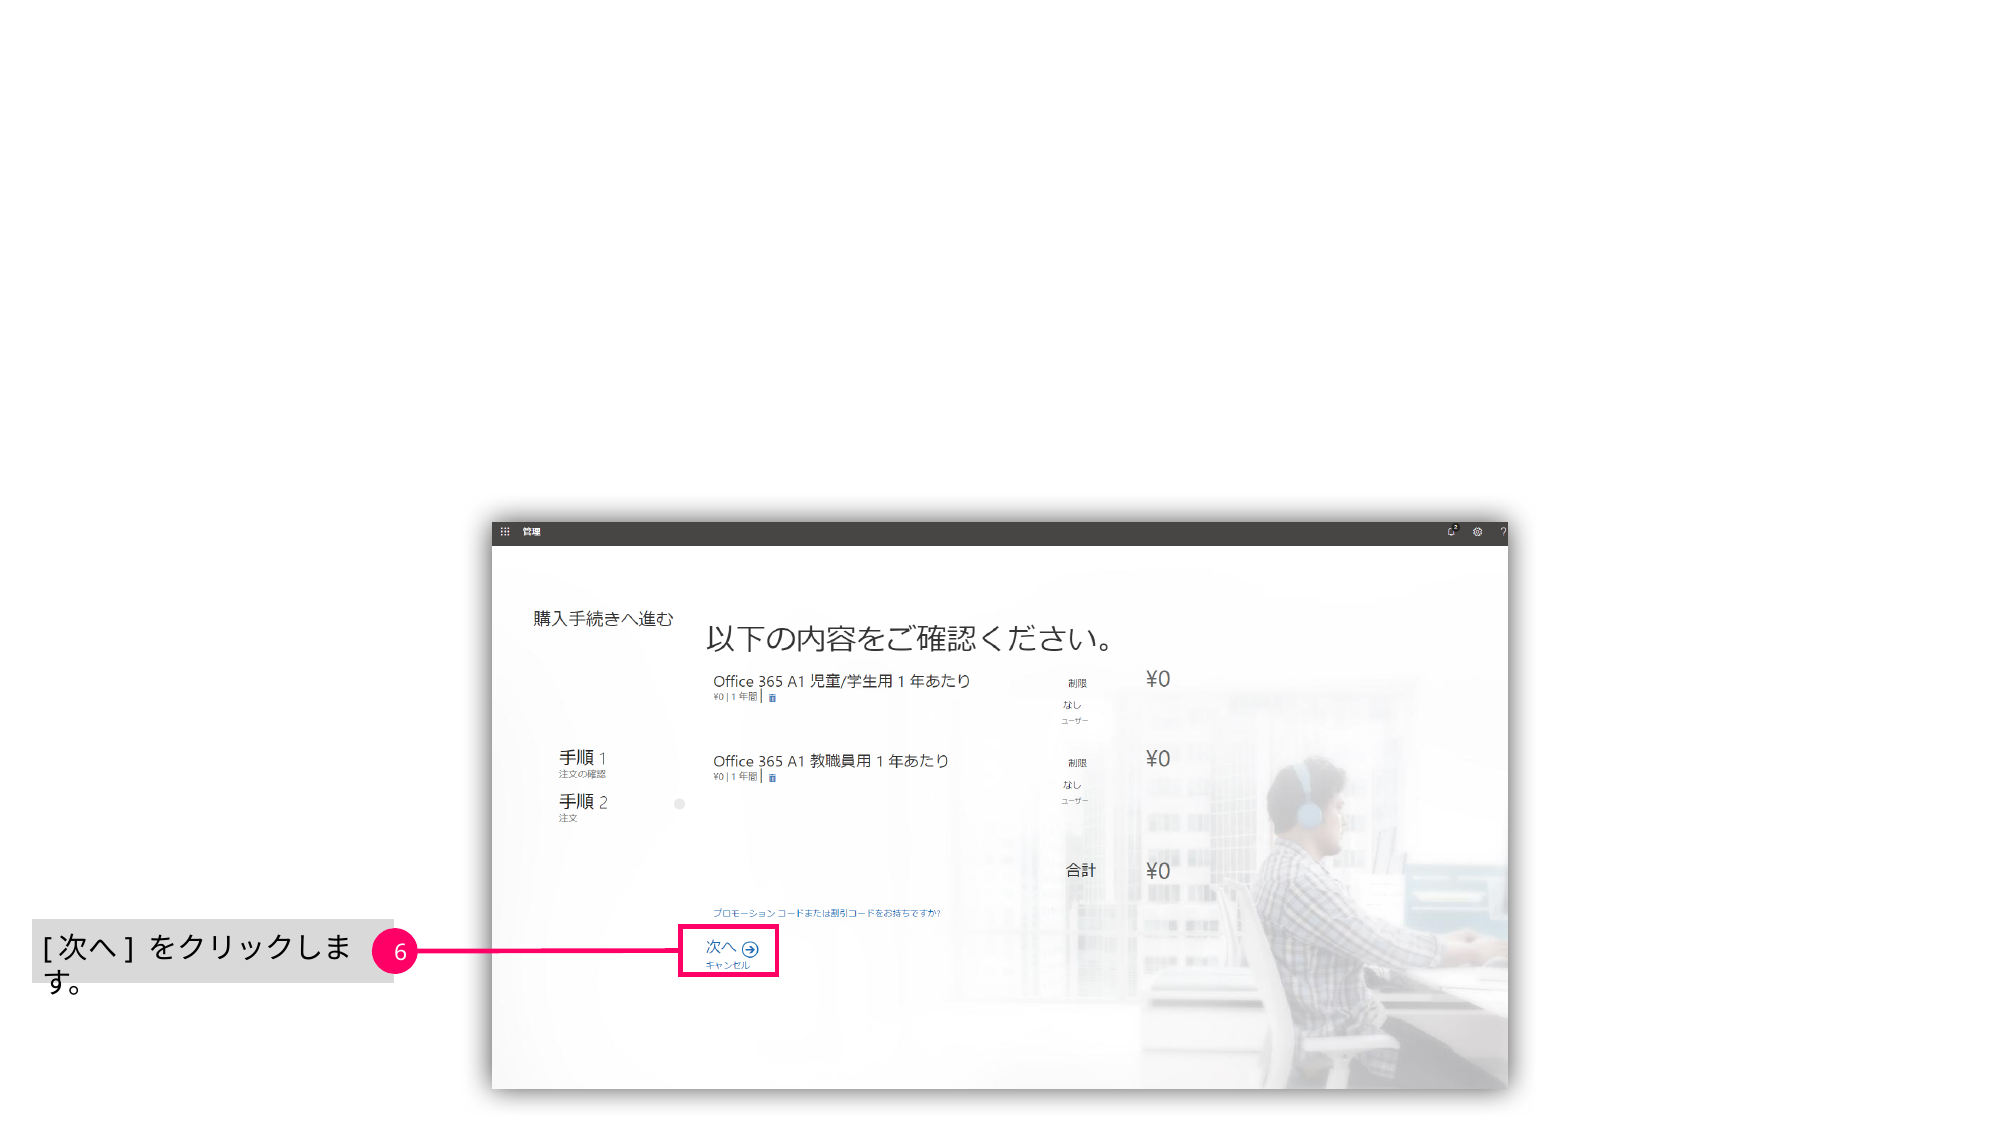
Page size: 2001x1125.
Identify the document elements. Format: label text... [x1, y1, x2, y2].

text_box [388, 974, 394, 983]
text_box [32, 919, 394, 928]
text_box 6 [388, 928, 418, 974]
picture [492, 522, 1508, 1089]
text_box [次へ] をクリックします。 [27, 921, 388, 1007]
